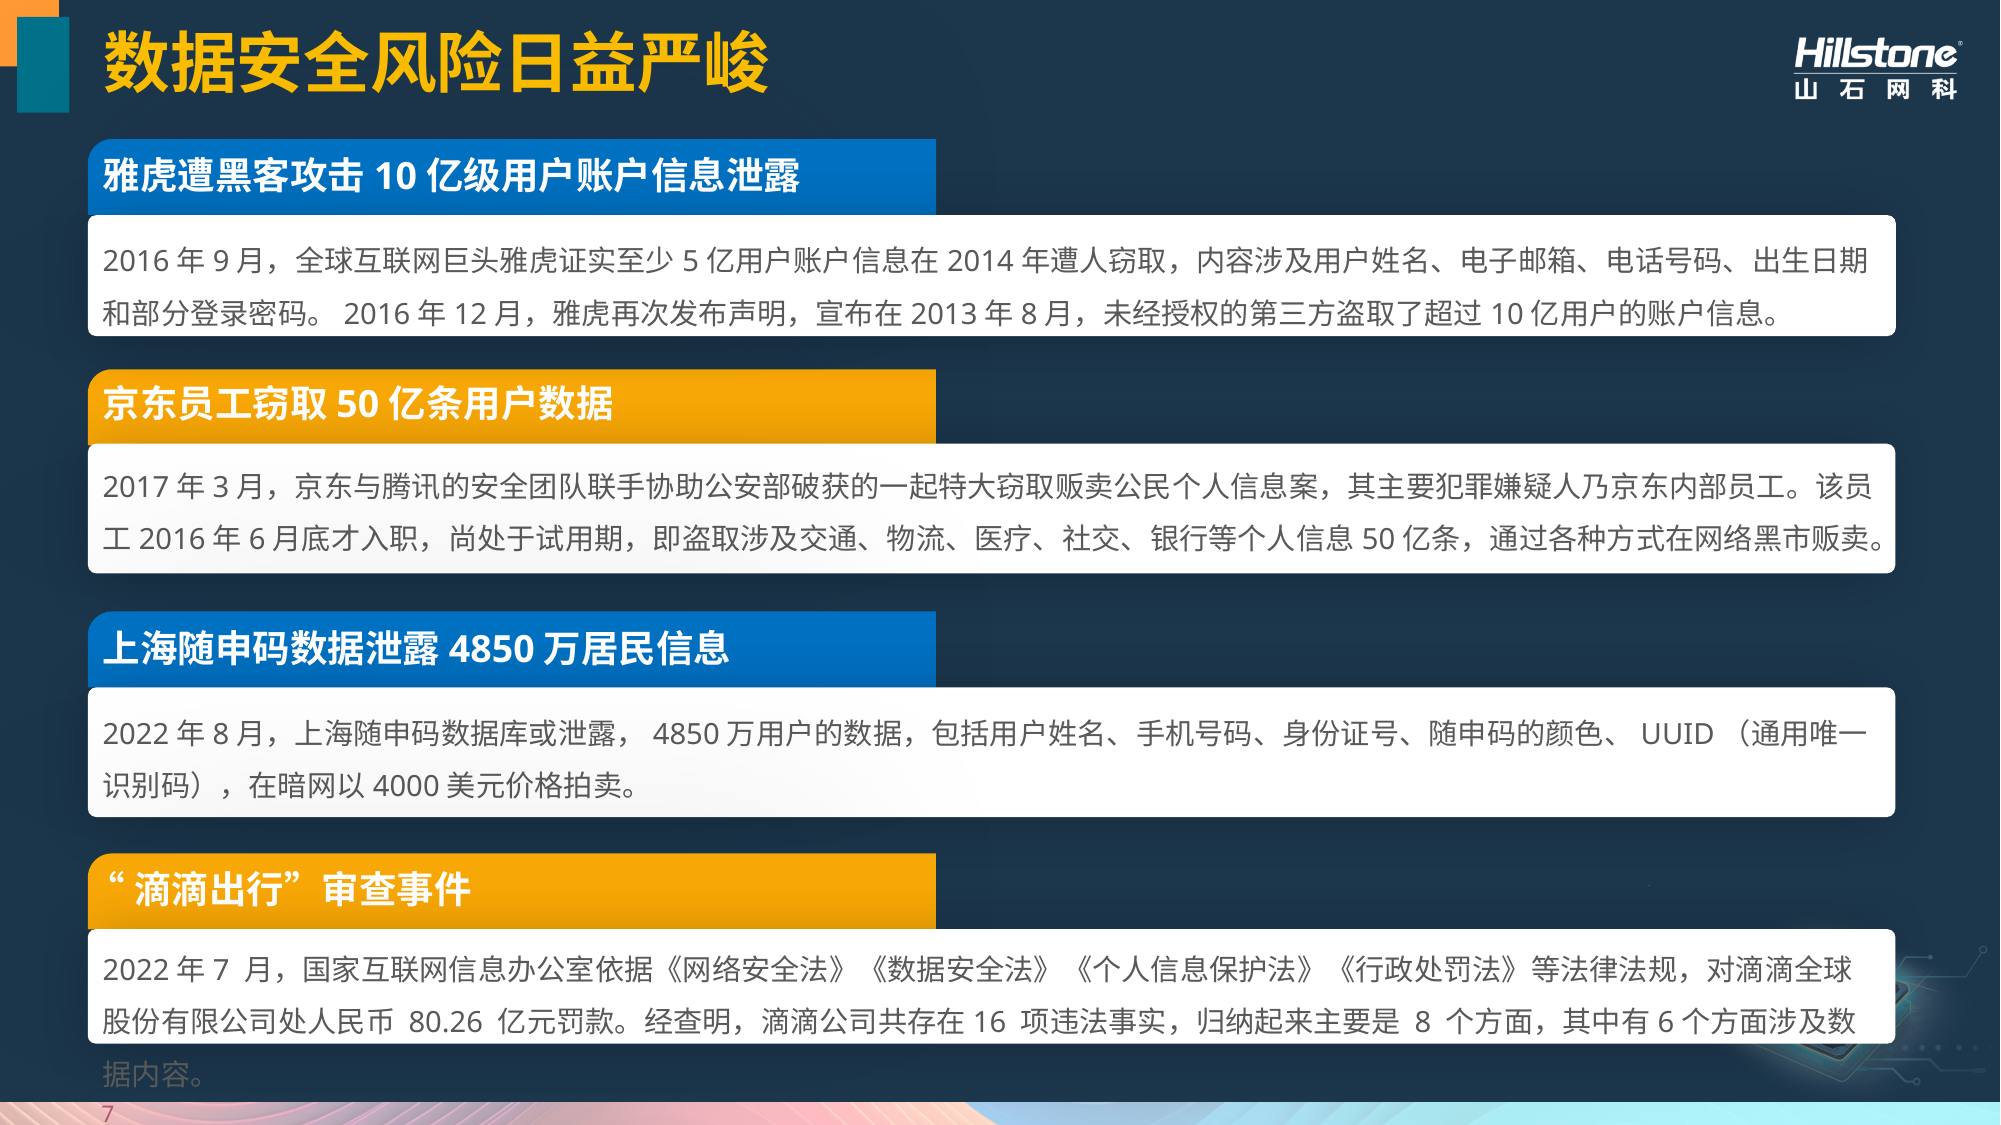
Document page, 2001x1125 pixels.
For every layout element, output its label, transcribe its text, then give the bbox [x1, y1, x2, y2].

picture [0, 1102, 2000, 1125]
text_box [87, 369, 1896, 574]
picture [1793, 32, 1963, 106]
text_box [87, 611, 1896, 818]
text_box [72, 853, 1896, 1044]
title 数据安全风险日益严峻 [88, 26, 1698, 106]
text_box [87, 139, 1896, 340]
